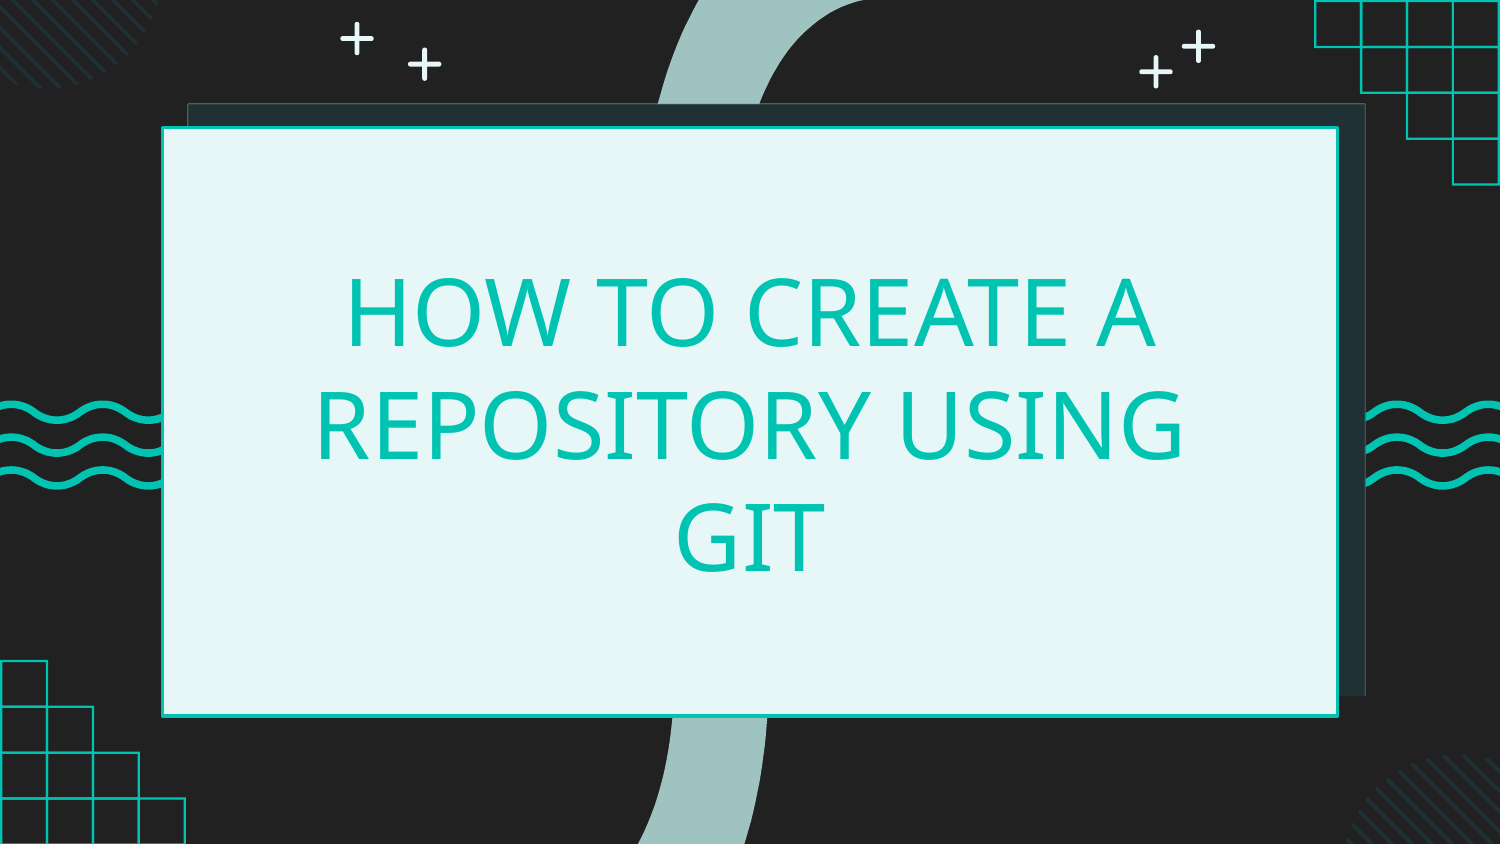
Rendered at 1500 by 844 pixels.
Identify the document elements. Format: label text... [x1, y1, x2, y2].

title HOW TO CREATE A REPOSITORY USING GIT [216, 185, 1284, 659]
